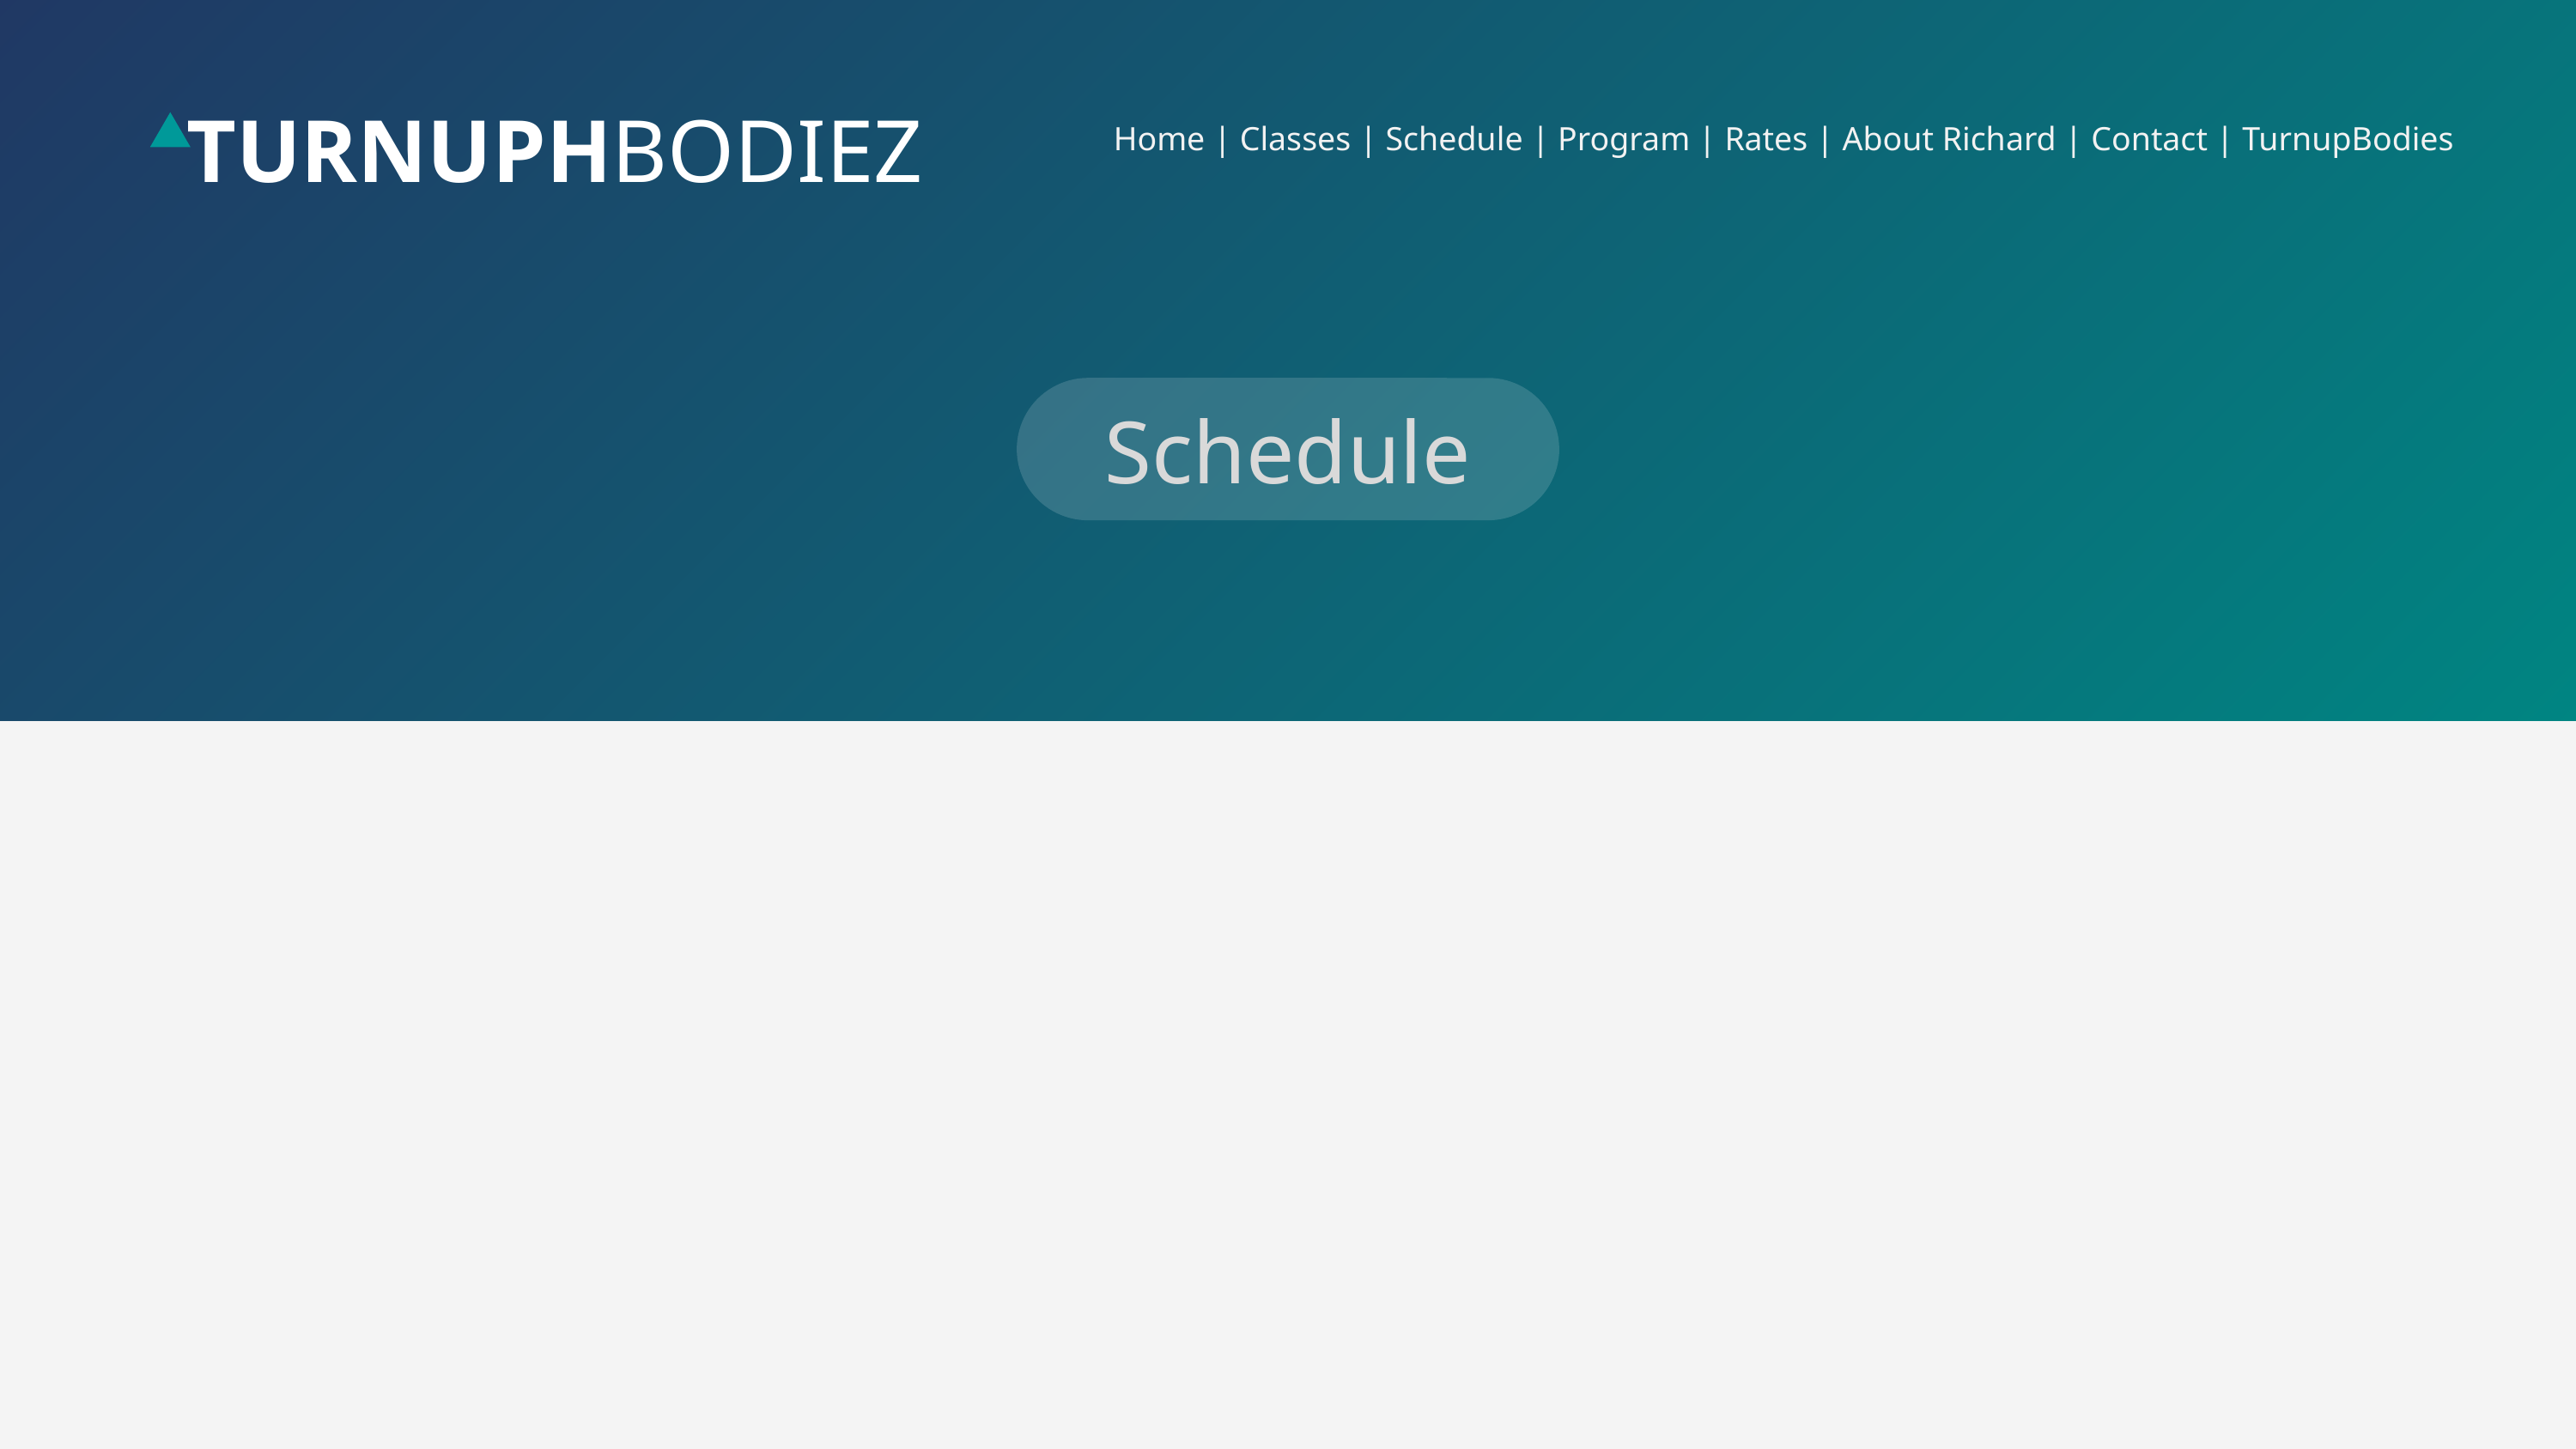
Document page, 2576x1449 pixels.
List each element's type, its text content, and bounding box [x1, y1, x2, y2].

text_box [1016, 377, 1561, 522]
text_box Home | Classes | Schedule | Program | Rates | About Richard | Contact | TurnupBodies [1084, 112, 2476, 164]
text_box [149, 90, 940, 208]
text_box [0, 0, 2576, 722]
text_box Schedule [1091, 391, 1485, 507]
